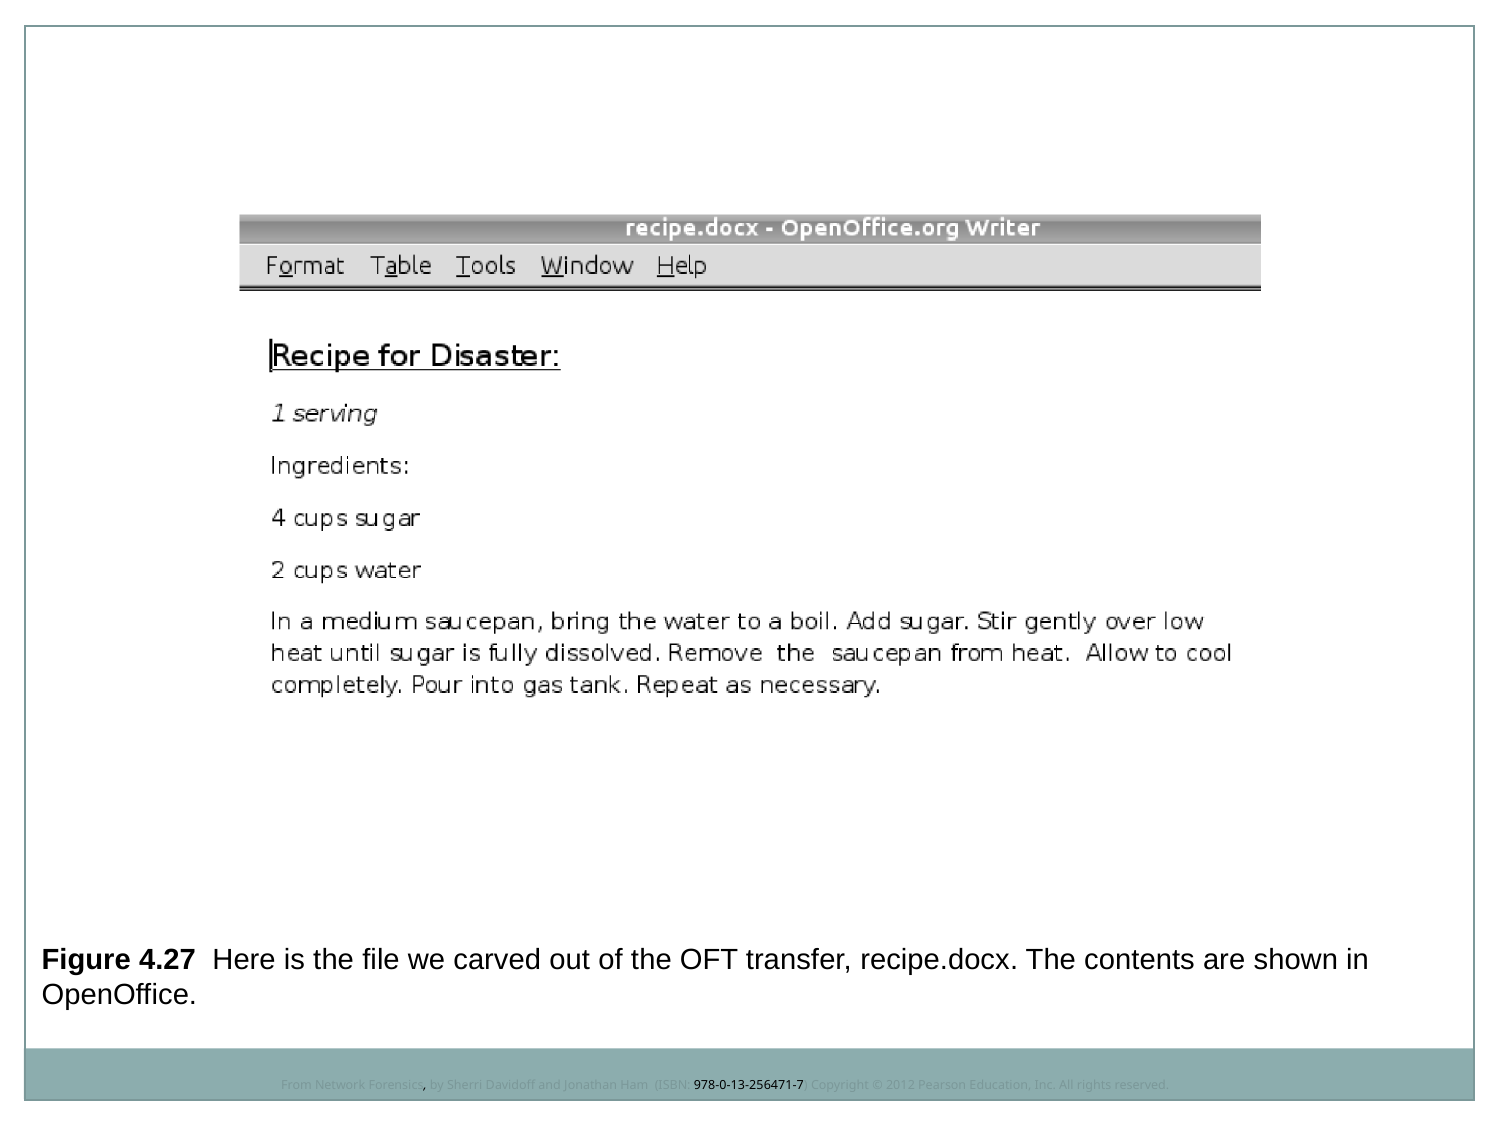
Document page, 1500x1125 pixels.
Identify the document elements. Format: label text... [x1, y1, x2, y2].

picture [220, 195, 1280, 746]
title From Network Forensics, by Sherri Davidoff and Jonathan Ham (ISBN: 978-0-13-256471-7) Copyright © 2012 Pearson Education, Inc. All rights reserved. [0, 1062, 1450, 1100]
text_box Figure 4.27 Here is the file we carved out of the OFT transfer, recipe.docx. The contents are shown in OpenOffice. [26, 932, 1435, 1029]
